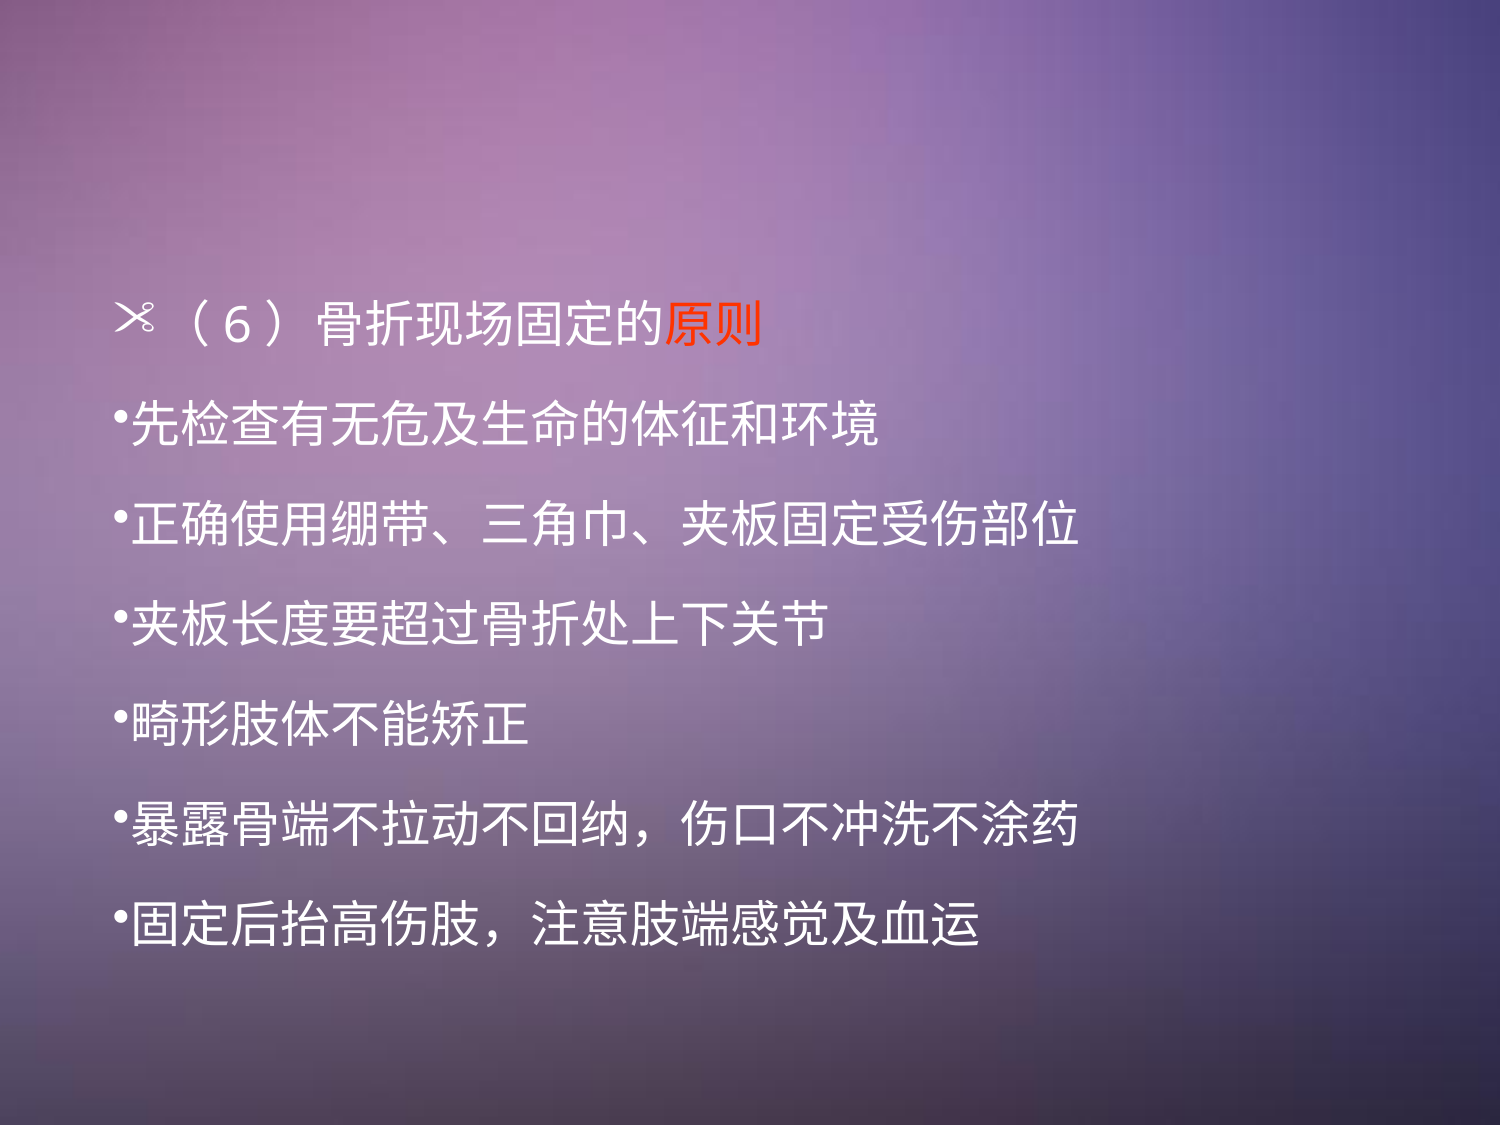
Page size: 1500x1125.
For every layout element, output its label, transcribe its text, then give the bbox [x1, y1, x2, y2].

list （6）骨折现场固定的原则 先检查有无危及生命的体征和环境 正确使用绷带、三角巾、夹板固定受伤部位 夹板长度要超过骨折处上下关节 畸形肢体不能矫正 暴露骨端不拉动不回纳，伤口不冲洗不涂药 固定后抬高伤肢，注意肢端感觉及血运 [112, 262, 1388, 953]
picture [0, 0, 1500, 1125]
